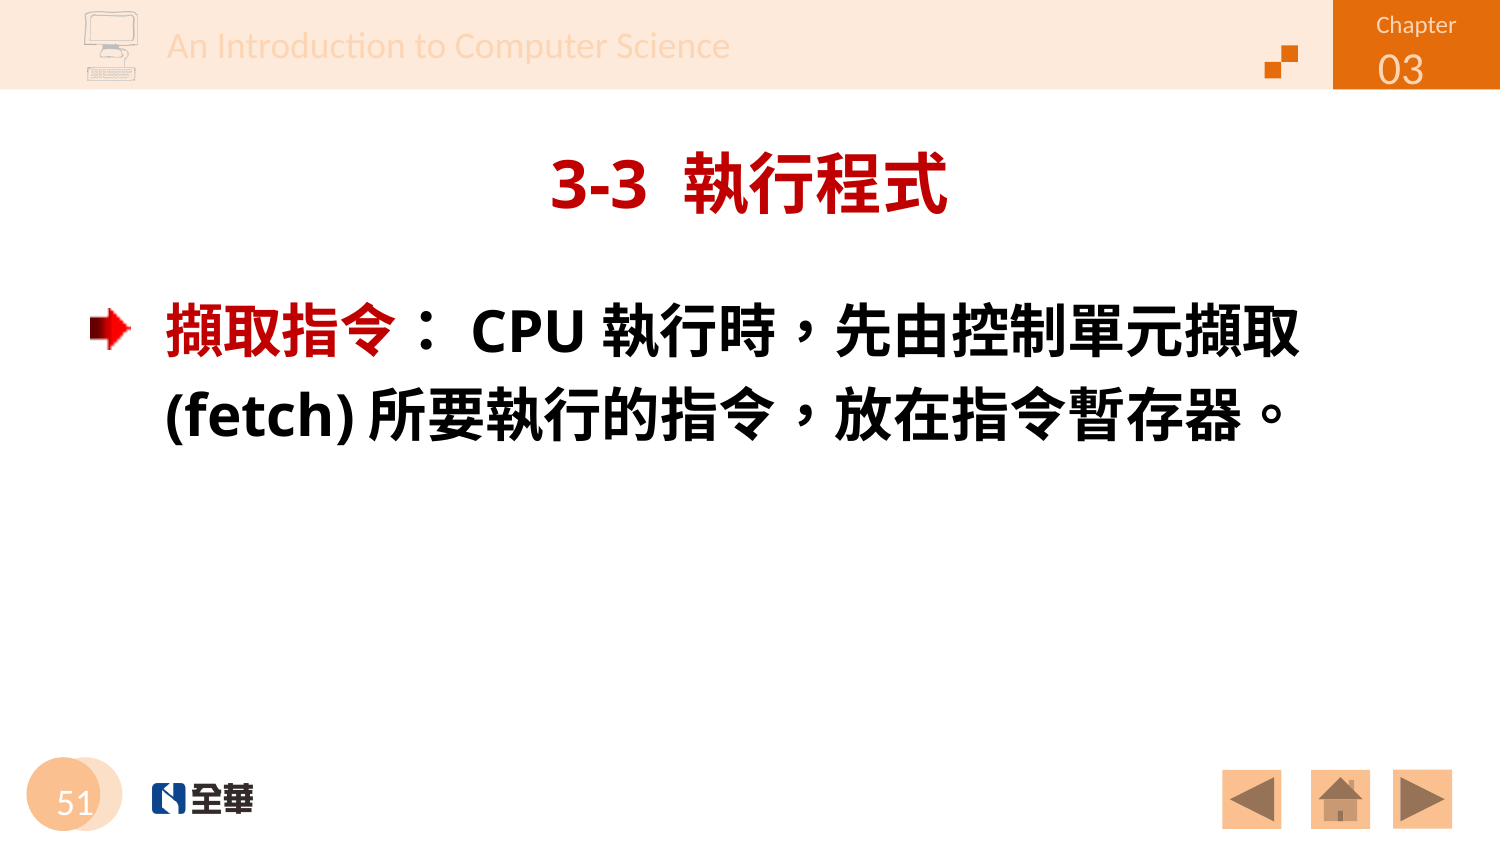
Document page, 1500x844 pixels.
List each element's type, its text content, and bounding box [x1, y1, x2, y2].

picture [84, 11, 138, 81]
picture [90, 308, 131, 350]
list 擷取指令：CPU執行時，先由控制單元擷取(fetch)所要執行的指令，放在指令暫存器。 [75, 272, 1425, 754]
title 3-3 執行程式 [75, 119, 1425, 245]
picture [152, 783, 253, 814]
